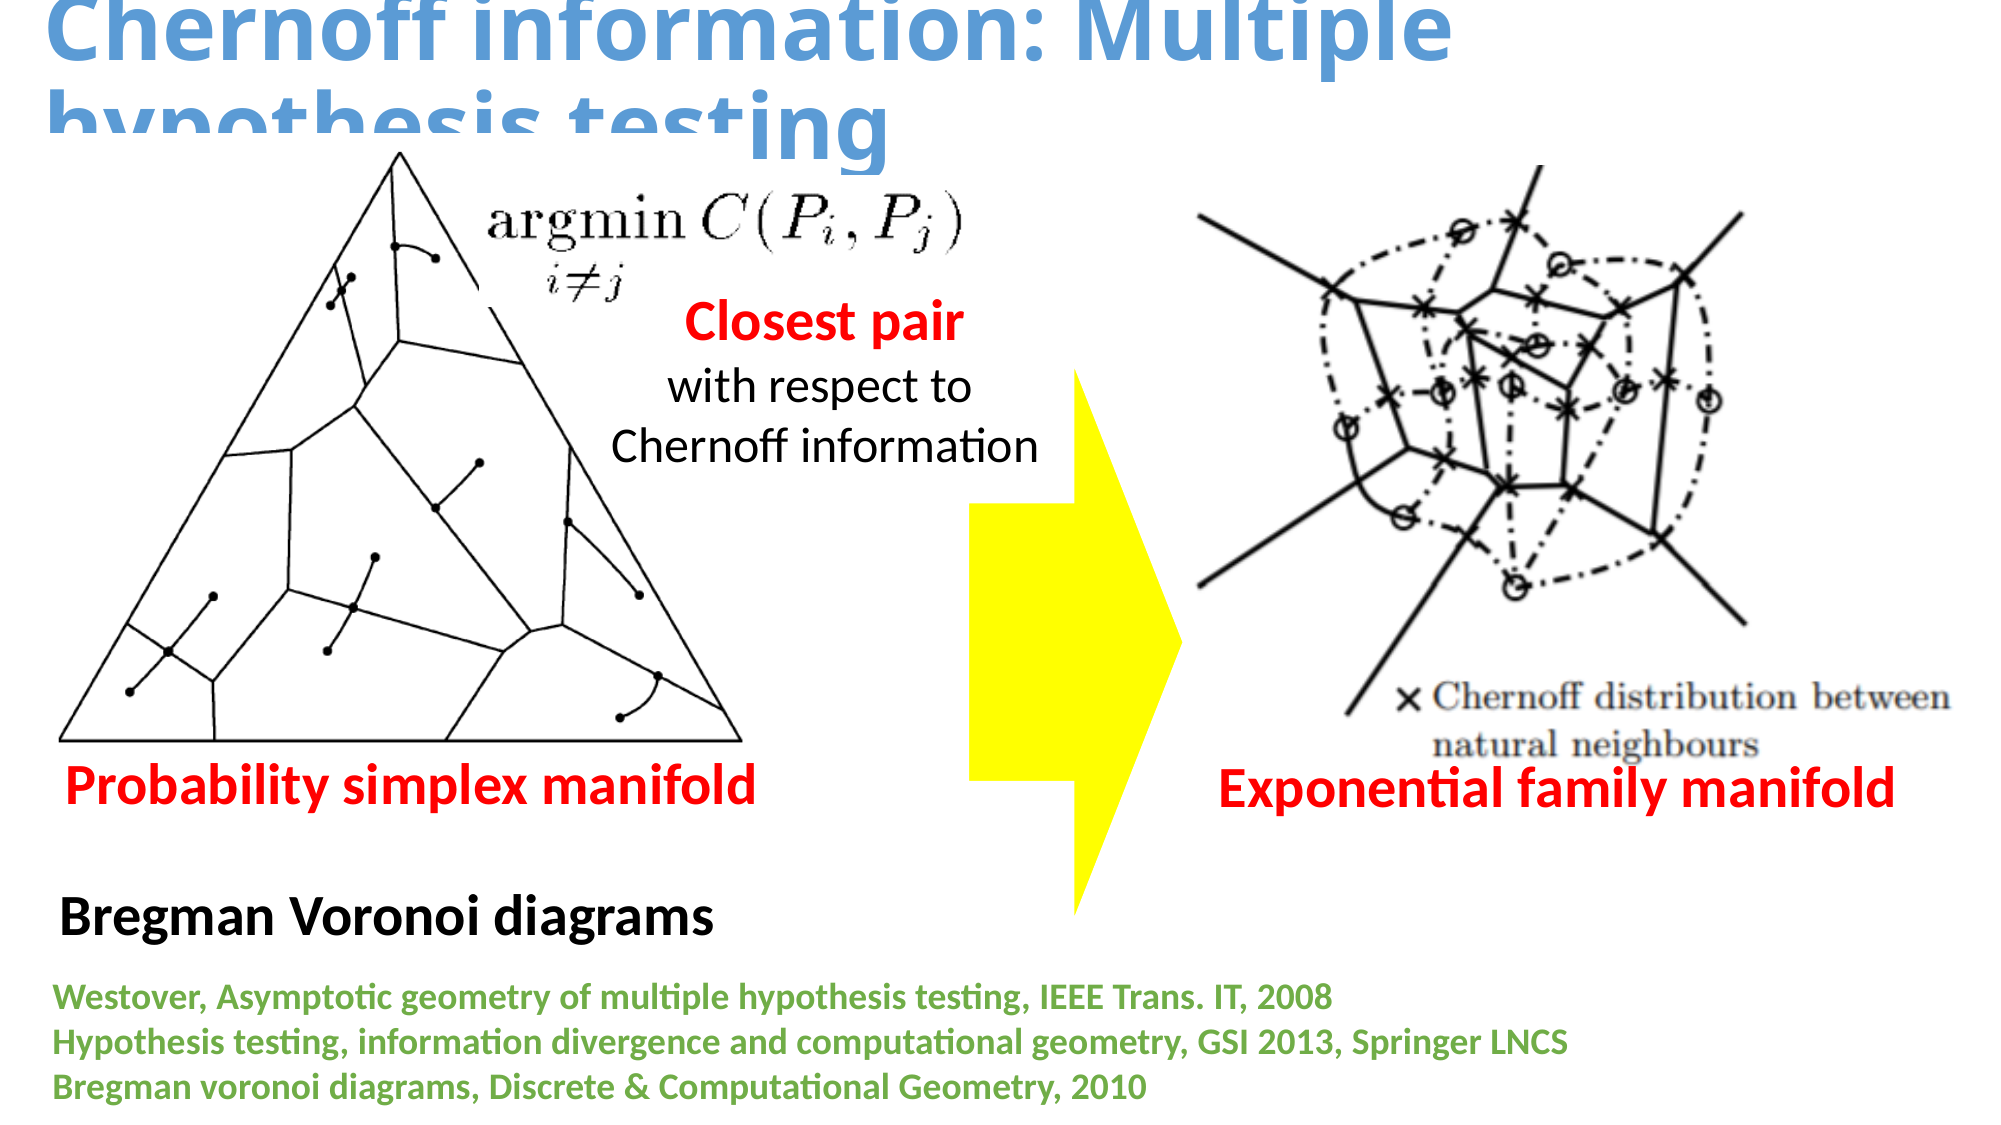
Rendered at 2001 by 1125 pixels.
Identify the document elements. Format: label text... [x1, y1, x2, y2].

text_box Westover, Asymptotic geometry of multiple hypothesis testing, IEEE Trans. IT, 2008 Hypothesis testing, information divergence and computational geometry, GSI 2013, Springer LNCS Bregman voronoi diagrams, Discrete & Computational Geometry, 2010 [37, 964, 1610, 1115]
picture [47, 133, 994, 752]
title Chernoff information: Multiple hypothesis testing [28, 0, 1959, 189]
text_box Probability simplex manifold [51, 738, 921, 824]
text_box Closest pair with respect to Chernoff information [752, 274, 1055, 480]
text_box Exponential family manifold [1204, 741, 2000, 827]
text_box [966, 362, 1140, 923]
picture [1140, 165, 1991, 775]
text_box Bregman Voronoi diagrams [44, 869, 914, 955]
